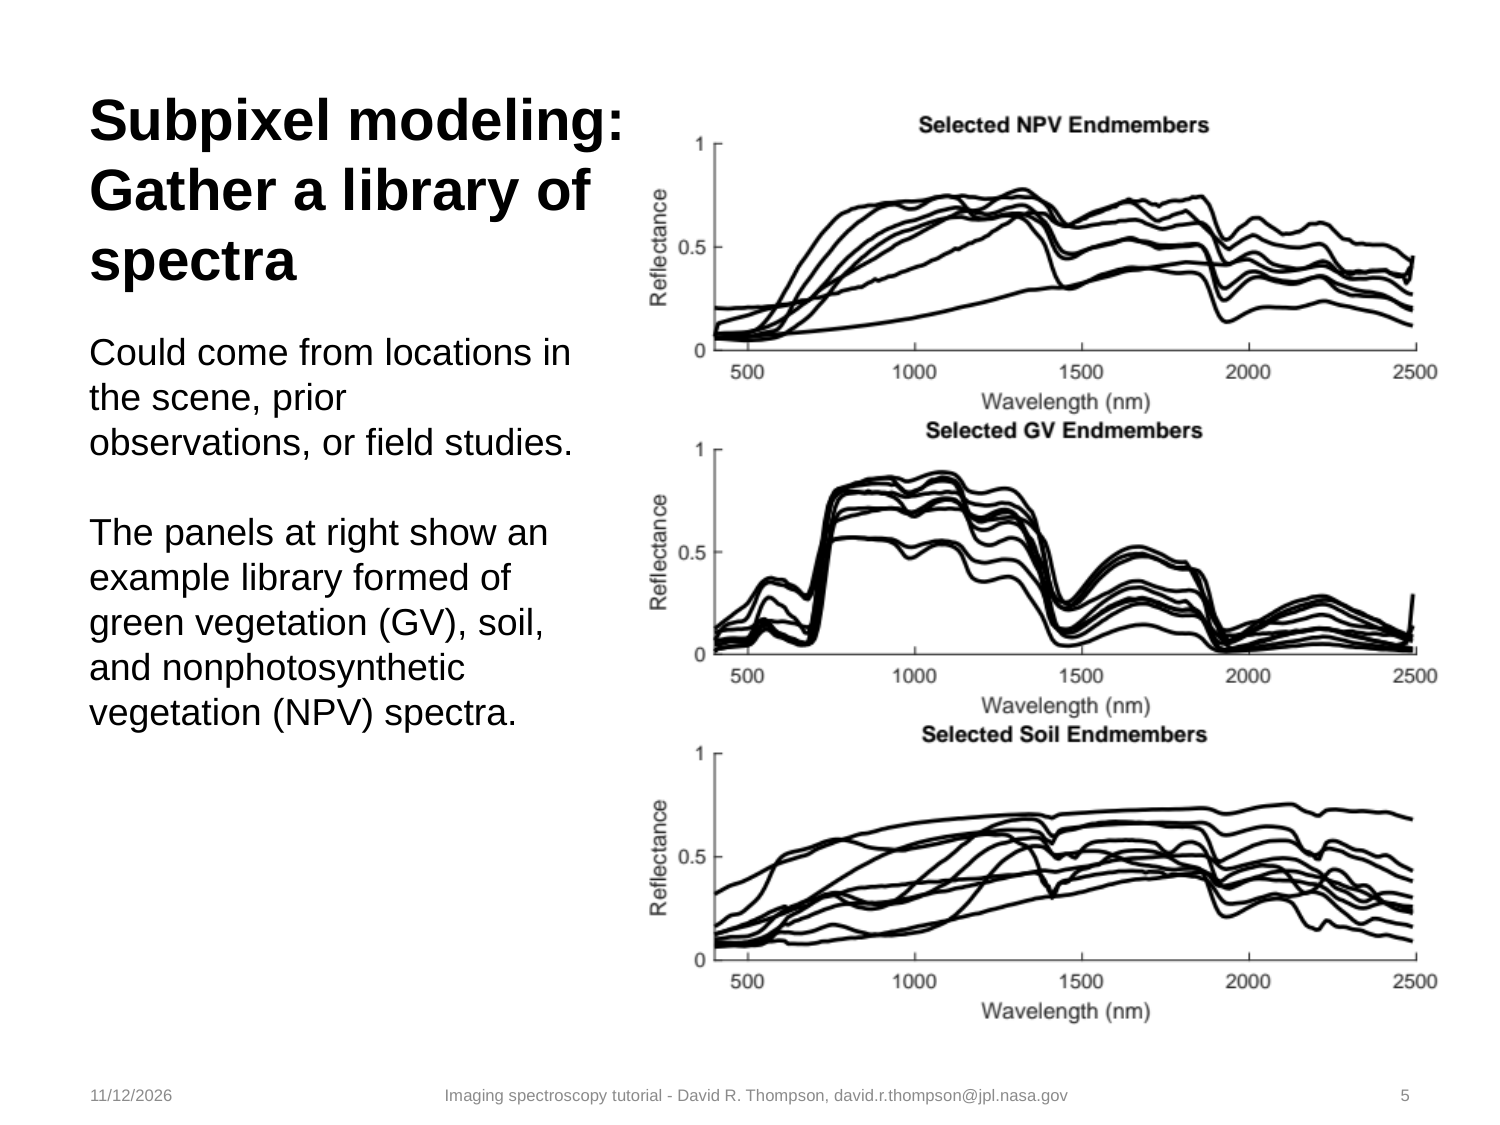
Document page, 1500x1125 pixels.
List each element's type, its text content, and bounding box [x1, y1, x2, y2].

slide_number 5 [1217, 1065, 1425, 1125]
text_box Could come from locations in the scene, prior observations, or field studies. The panels at right show an example library formed of green vegetation (GV), soil, and nonphotosynthetic vegetation (NPV) spectra. [74, 320, 595, 740]
title Subpixel modeling: Gather a library of spectra [74, 74, 617, 146]
picture [619, 74, 1487, 1051]
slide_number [75, 1065, 297, 1125]
footer Imaging spectroscopy tutorial - David R. Thompson, david.r.thompson@jpl.nasa.gov [309, 1065, 1205, 1125]
